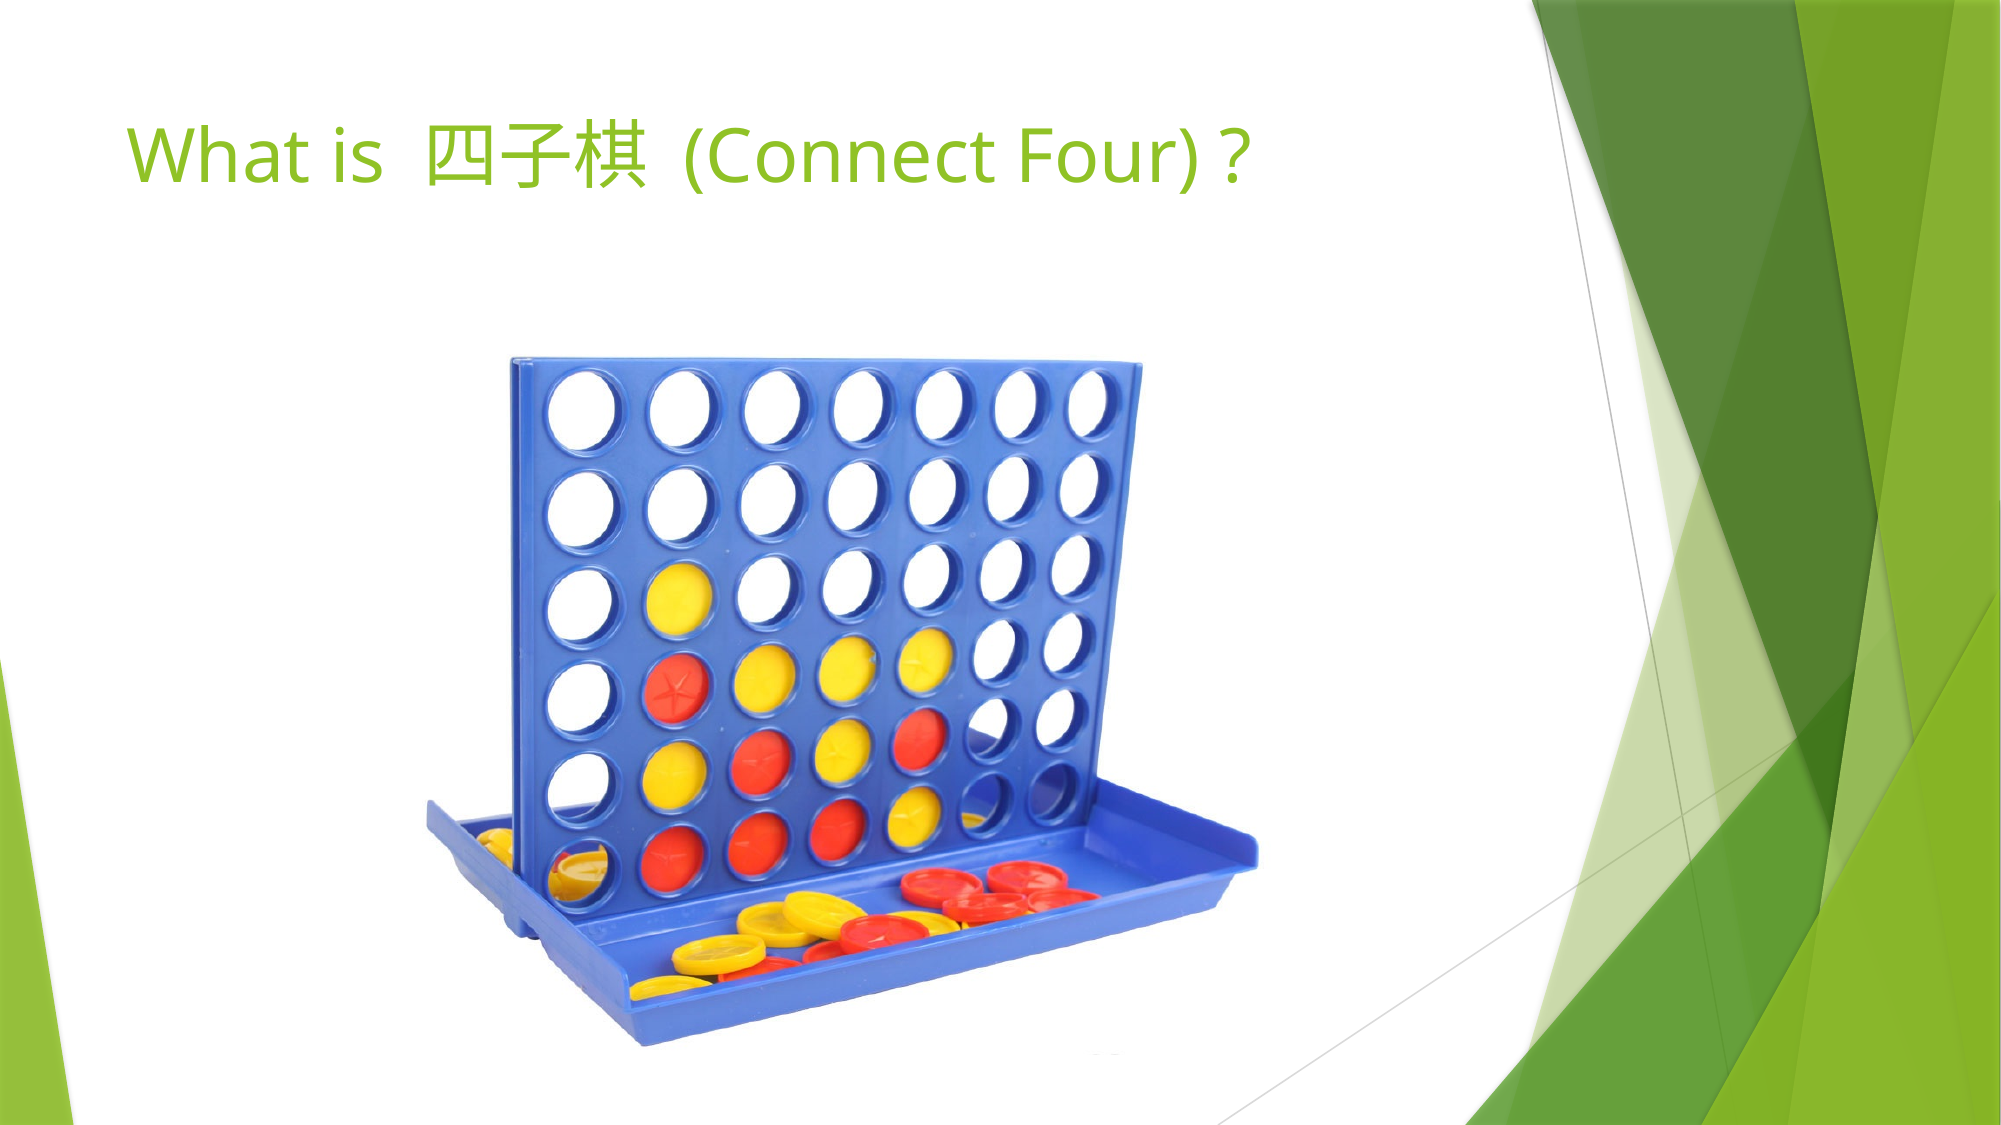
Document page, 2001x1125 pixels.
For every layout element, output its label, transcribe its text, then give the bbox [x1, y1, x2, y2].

title What is 四子棋 (Connect Four) ? [111, 99, 1522, 317]
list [393, 256, 1283, 1055]
